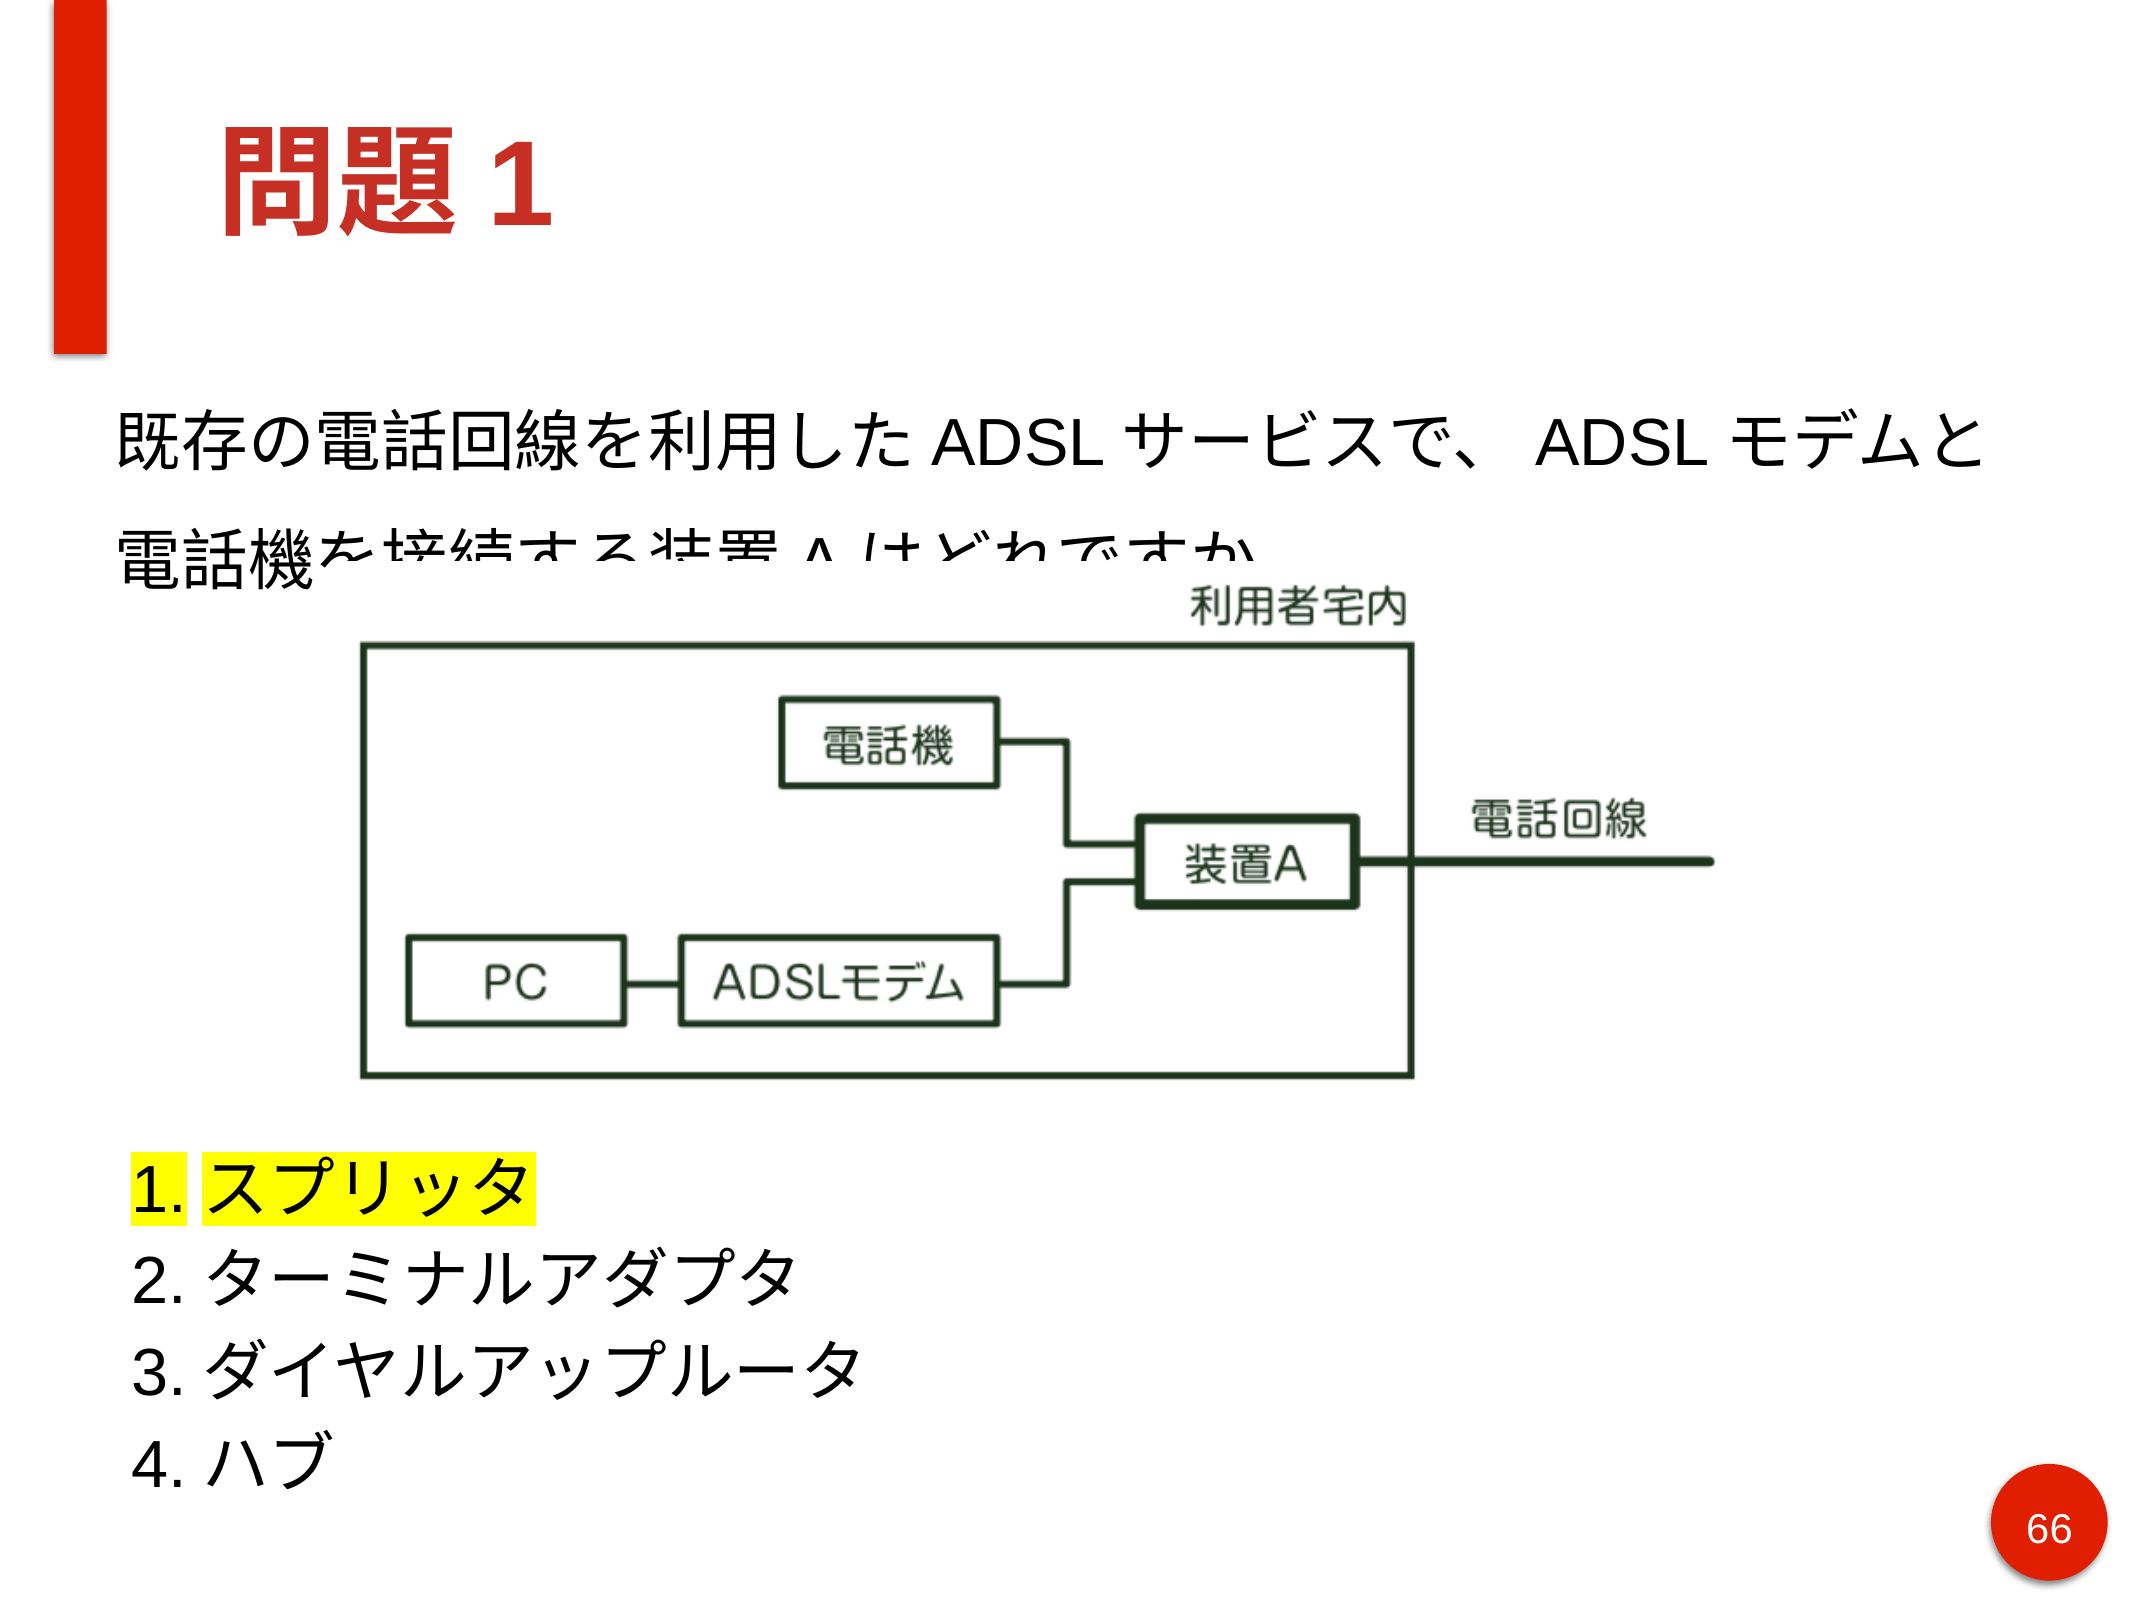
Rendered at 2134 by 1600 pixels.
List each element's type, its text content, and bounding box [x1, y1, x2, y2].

title 問題1 [208, 11, 1927, 343]
picture [331, 561, 1747, 1116]
slide_number 66 [2012, 1493, 2087, 1552]
list スプリッタ ターミナルアダプタ ダイヤルアップルータ ハブ [118, 1125, 2049, 1491]
list 既存の電話回線を利用したADSLサービスで、ADSLモデムと電話機を接続する装置Aはどれですか。 [106, 349, 2037, 575]
